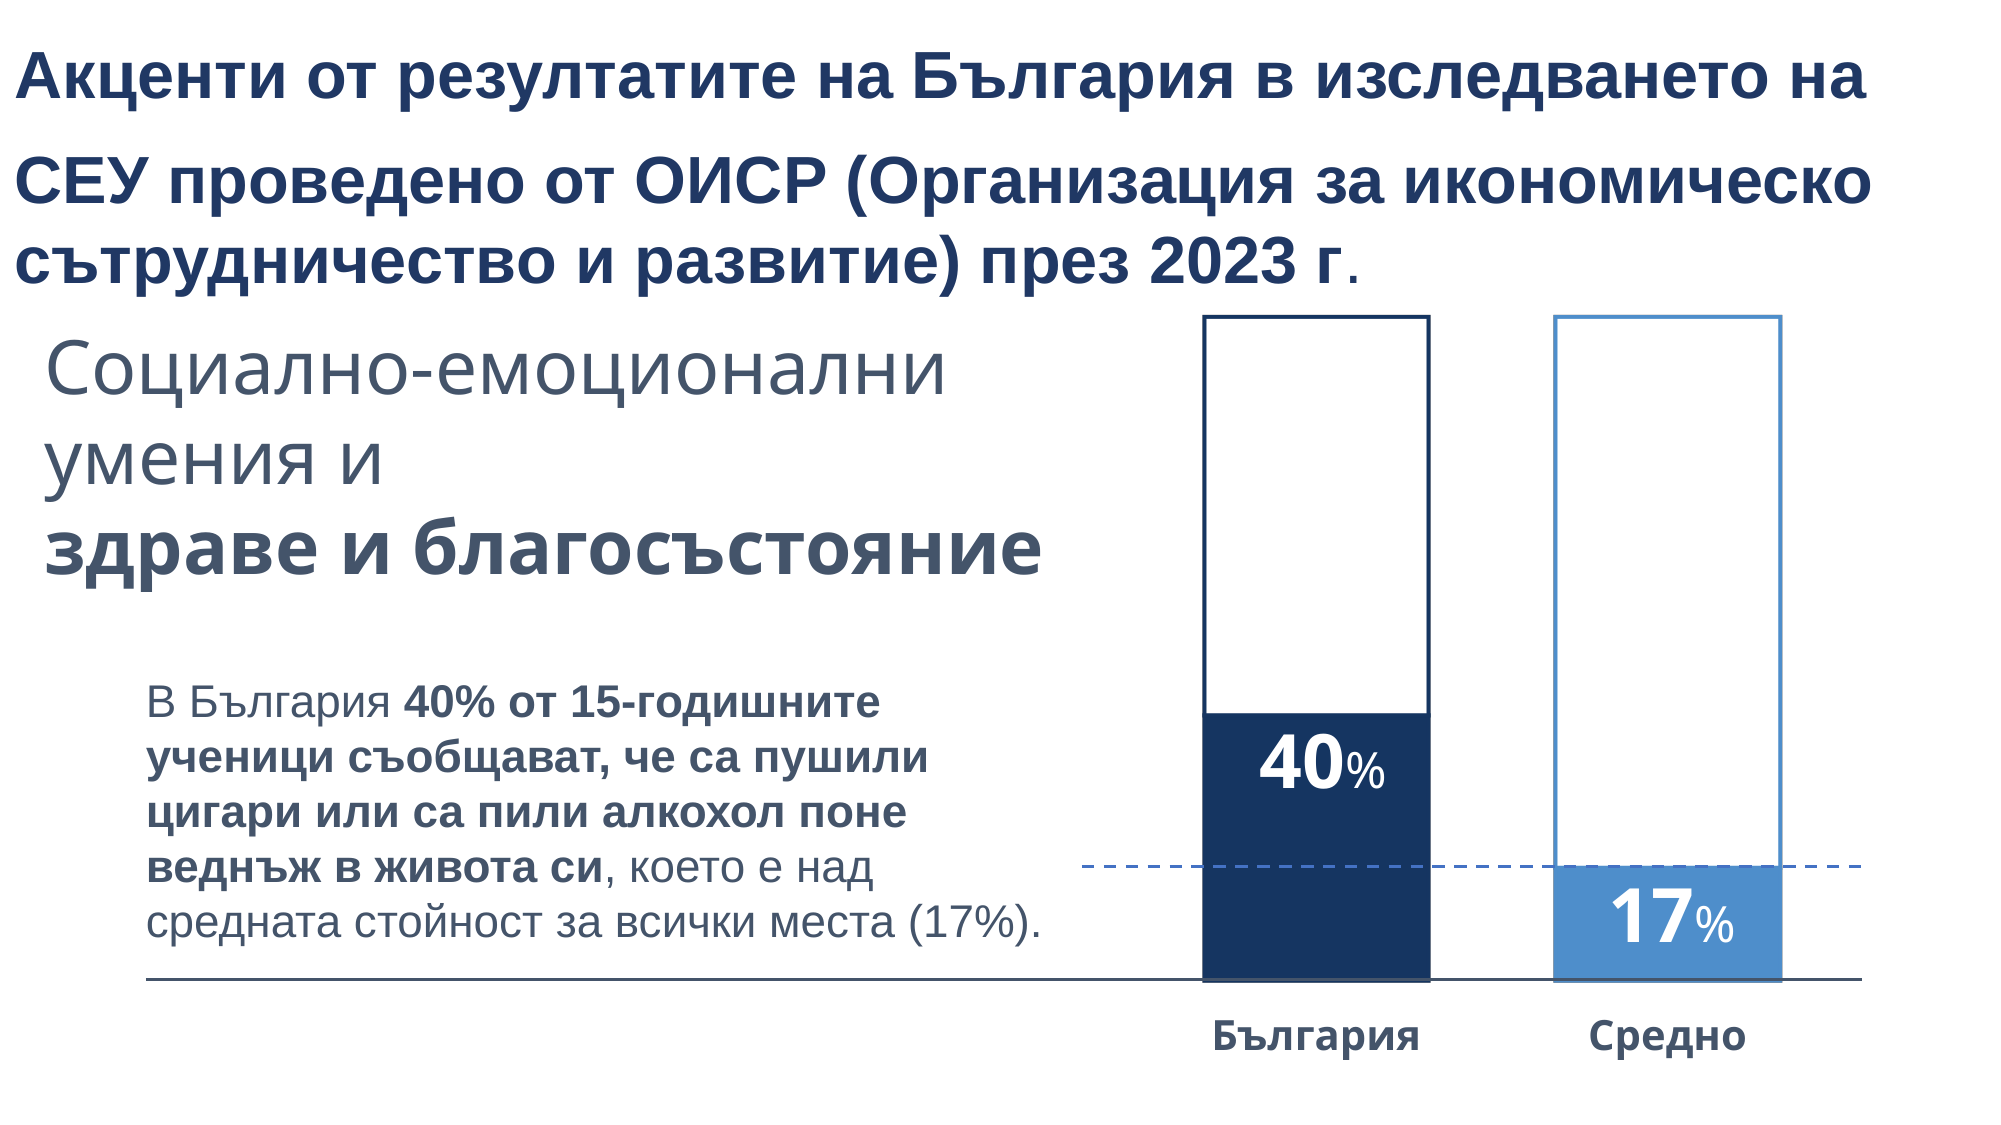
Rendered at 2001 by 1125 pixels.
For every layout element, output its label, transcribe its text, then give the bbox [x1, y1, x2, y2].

text_box В България 40% от 15-годишните ученици съобщават, че са пушили цигари или са пили алкохол поне веднъж в живота си, което е над средната стойност за всички места (17%). [145, 671, 1051, 947]
picture [1069, 276, 1915, 1033]
text_box Средно [1420, 1039, 1915, 1060]
text_box Акценти от резултатите на България в изследването на СЕУ проведено от ОИСР (Организация за икономическо сътрудничество и развитие) през 2023 г. [0, 24, 2000, 305]
text_box България [1174, 1041, 1420, 1060]
text_box Социално-емоционални умения и здраве и благосъстояние [44, 319, 1064, 590]
